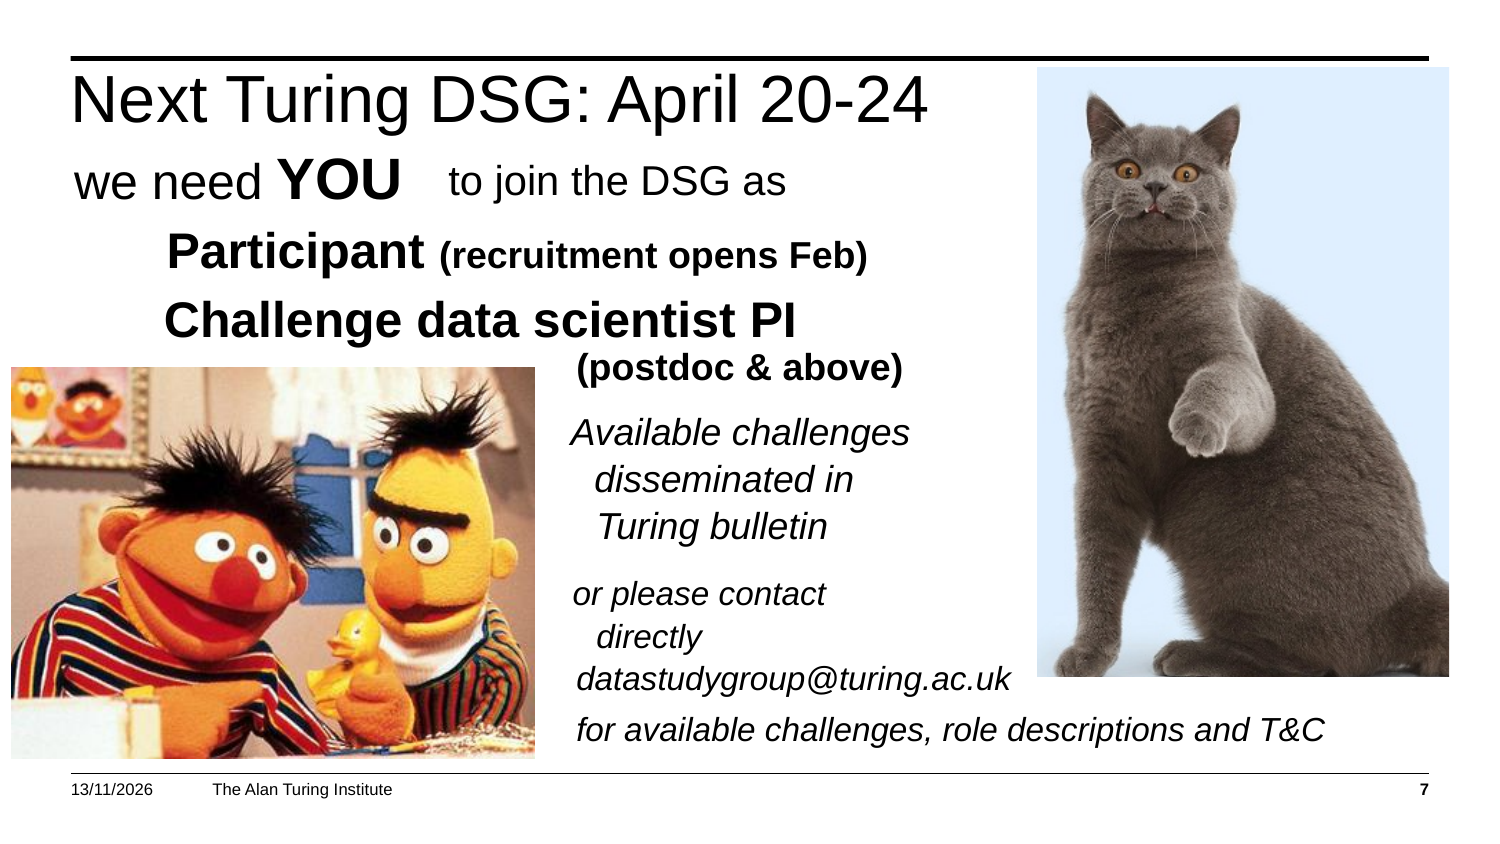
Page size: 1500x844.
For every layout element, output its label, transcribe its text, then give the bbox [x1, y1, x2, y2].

slide_number 7 [1340, 774, 1430, 799]
text_box directly [596, 615, 872, 666]
text_box we need YOU [74, 140, 905, 198]
text_box to join the DSG as [448, 153, 884, 210]
text_box or please contact [572, 572, 848, 623]
text_box Challenge data scientist PI [163, 287, 968, 355]
picture [11, 367, 535, 760]
text_box disseminated in [594, 454, 1031, 509]
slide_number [70, 774, 207, 799]
text_box datastudygroup@turing.ac.uk [576, 657, 1051, 708]
text_box for available challenges, role descriptions and T&C [576, 708, 1415, 774]
title Next Turing DSG: April 20-24 [70, 55, 1430, 157]
text_box Available challenges [570, 407, 1012, 460]
text_box Participant (recruitment opens Feb) [166, 218, 1031, 280]
text_box (postdoc & above) [576, 342, 936, 410]
picture [1036, 67, 1450, 677]
text_box Turing bulletin [596, 501, 872, 552]
